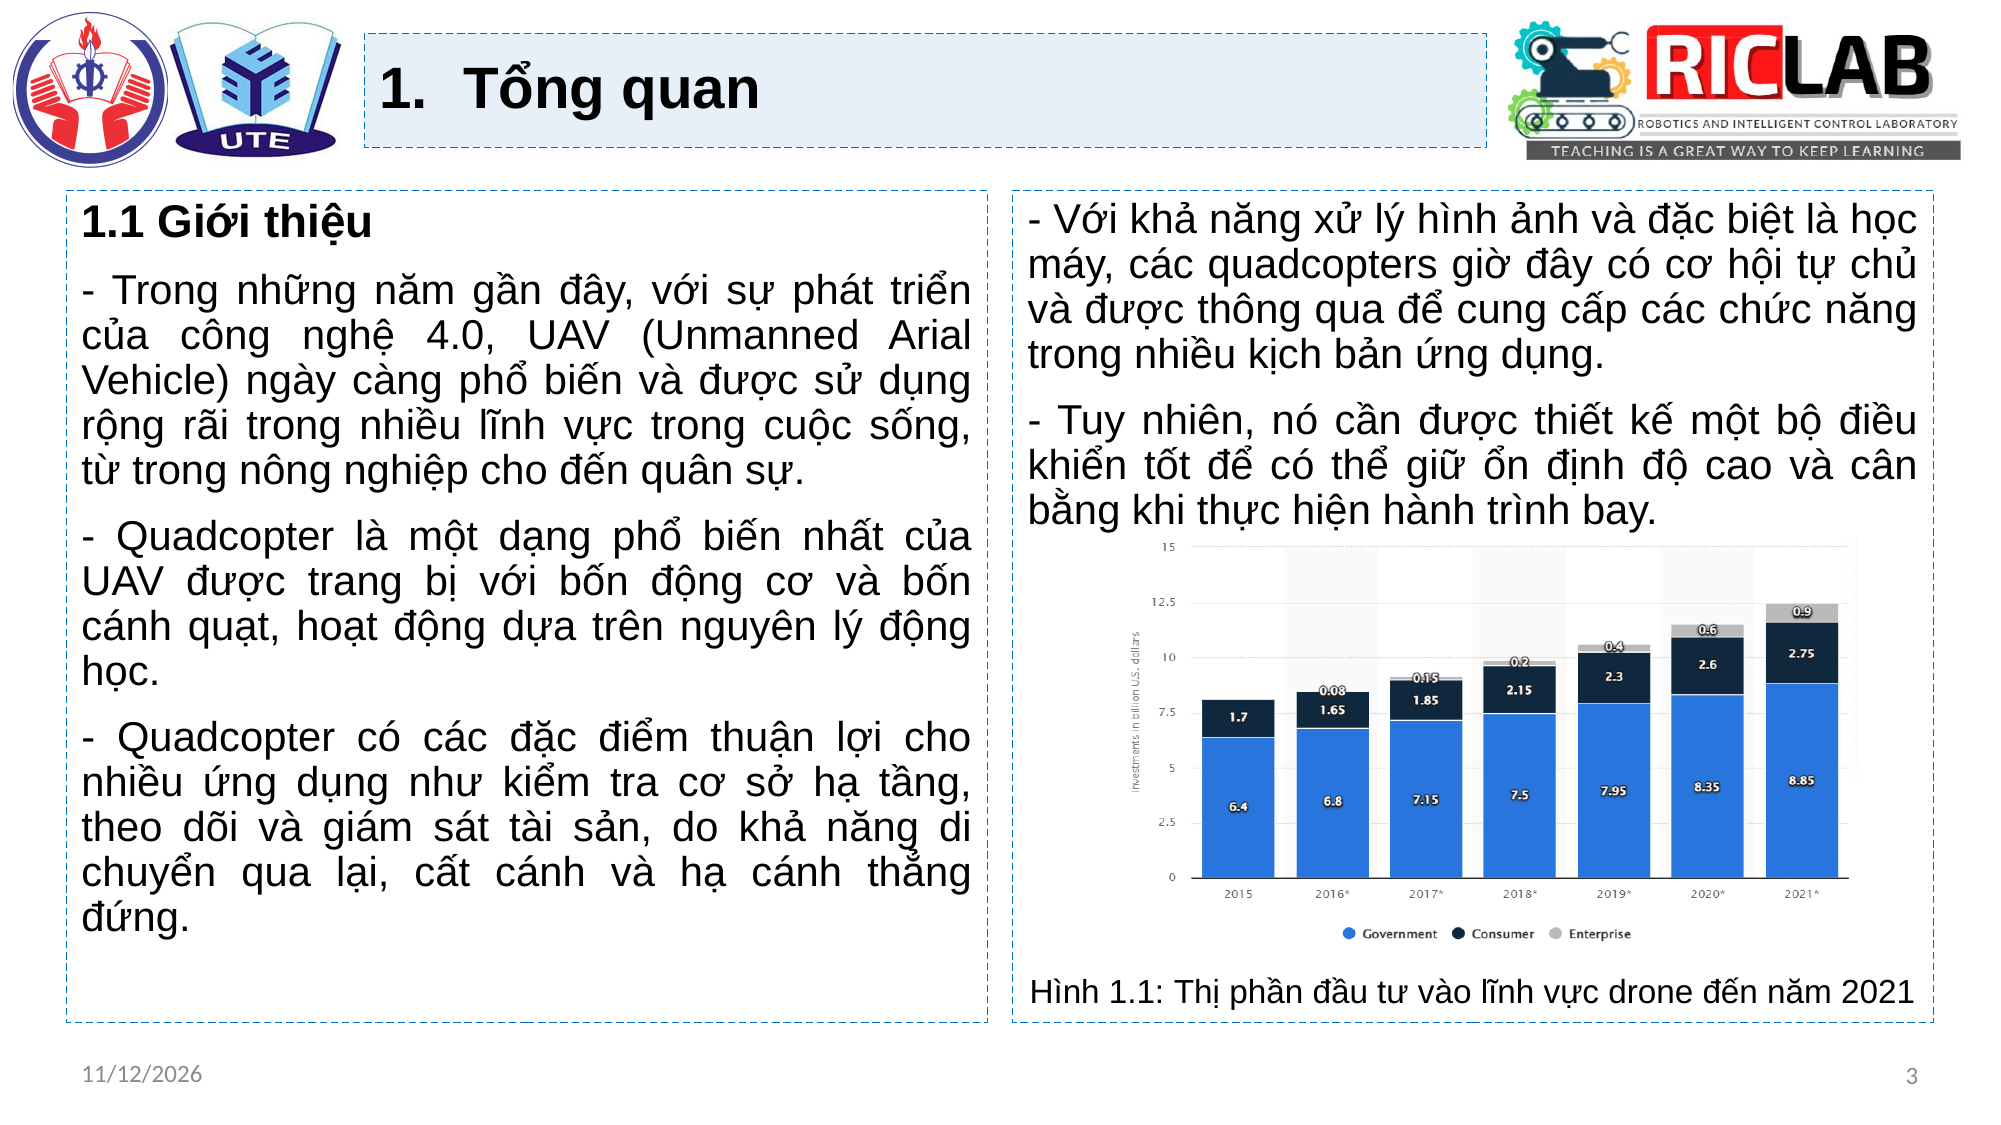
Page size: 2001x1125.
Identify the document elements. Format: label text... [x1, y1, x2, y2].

picture [12, 12, 343, 168]
picture [1114, 536, 1858, 959]
list Tổng quan [364, 33, 1487, 148]
slide_number 3 [1437, 1044, 1934, 1105]
list - Với khả năng xử lý hình ảnh và đặc biệt là học máy, các quadcopters giờ đây có cơ hội tự chủ và được thông qua để cung cấp các chức năng trong nhiều kịch bản ứng dụng. - Tuy nhiên, nó cần được thiết kế một bộ điều khiển tốt để có thể giữ ổn định độ cao và cân bằng khi thực hiện hành trình bay. [1012, 190, 1934, 962]
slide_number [66, 1042, 563, 1103]
picture [1498, 17, 1970, 163]
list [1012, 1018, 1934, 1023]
text_box Hình 1.1: Thị phần đầu tư vào lĩnh vực drone đến năm 2021 [1012, 962, 1934, 1018]
list 1.1 Giới thiệu - Trong những năm gần đây, với sự phát triển của công nghệ 4.0, UAV (Unmanned Arial Vehicle) ngày càng phổ biến và được sử dụng rộng rãi trong nhiều lĩnh vực trong cuộc sống, từ trong nông nghiệp cho đến quân sự. - Quadcopter là một dạng phổ biến nhất của UAV được trang bị với bốn động cơ và bốn cánh quạt, hoạt động dựa trên nguyên lý động học. - Quadcopter có các đặc điểm thuận lợi cho nhiều ứng dụng như kiểm tra cơ sở hạ tầng, theo dõi và giám sát tài sản, do khả năng di chuyển qua lại, cất cánh và hạ cánh thẳng đứng. [66, 190, 988, 1023]
